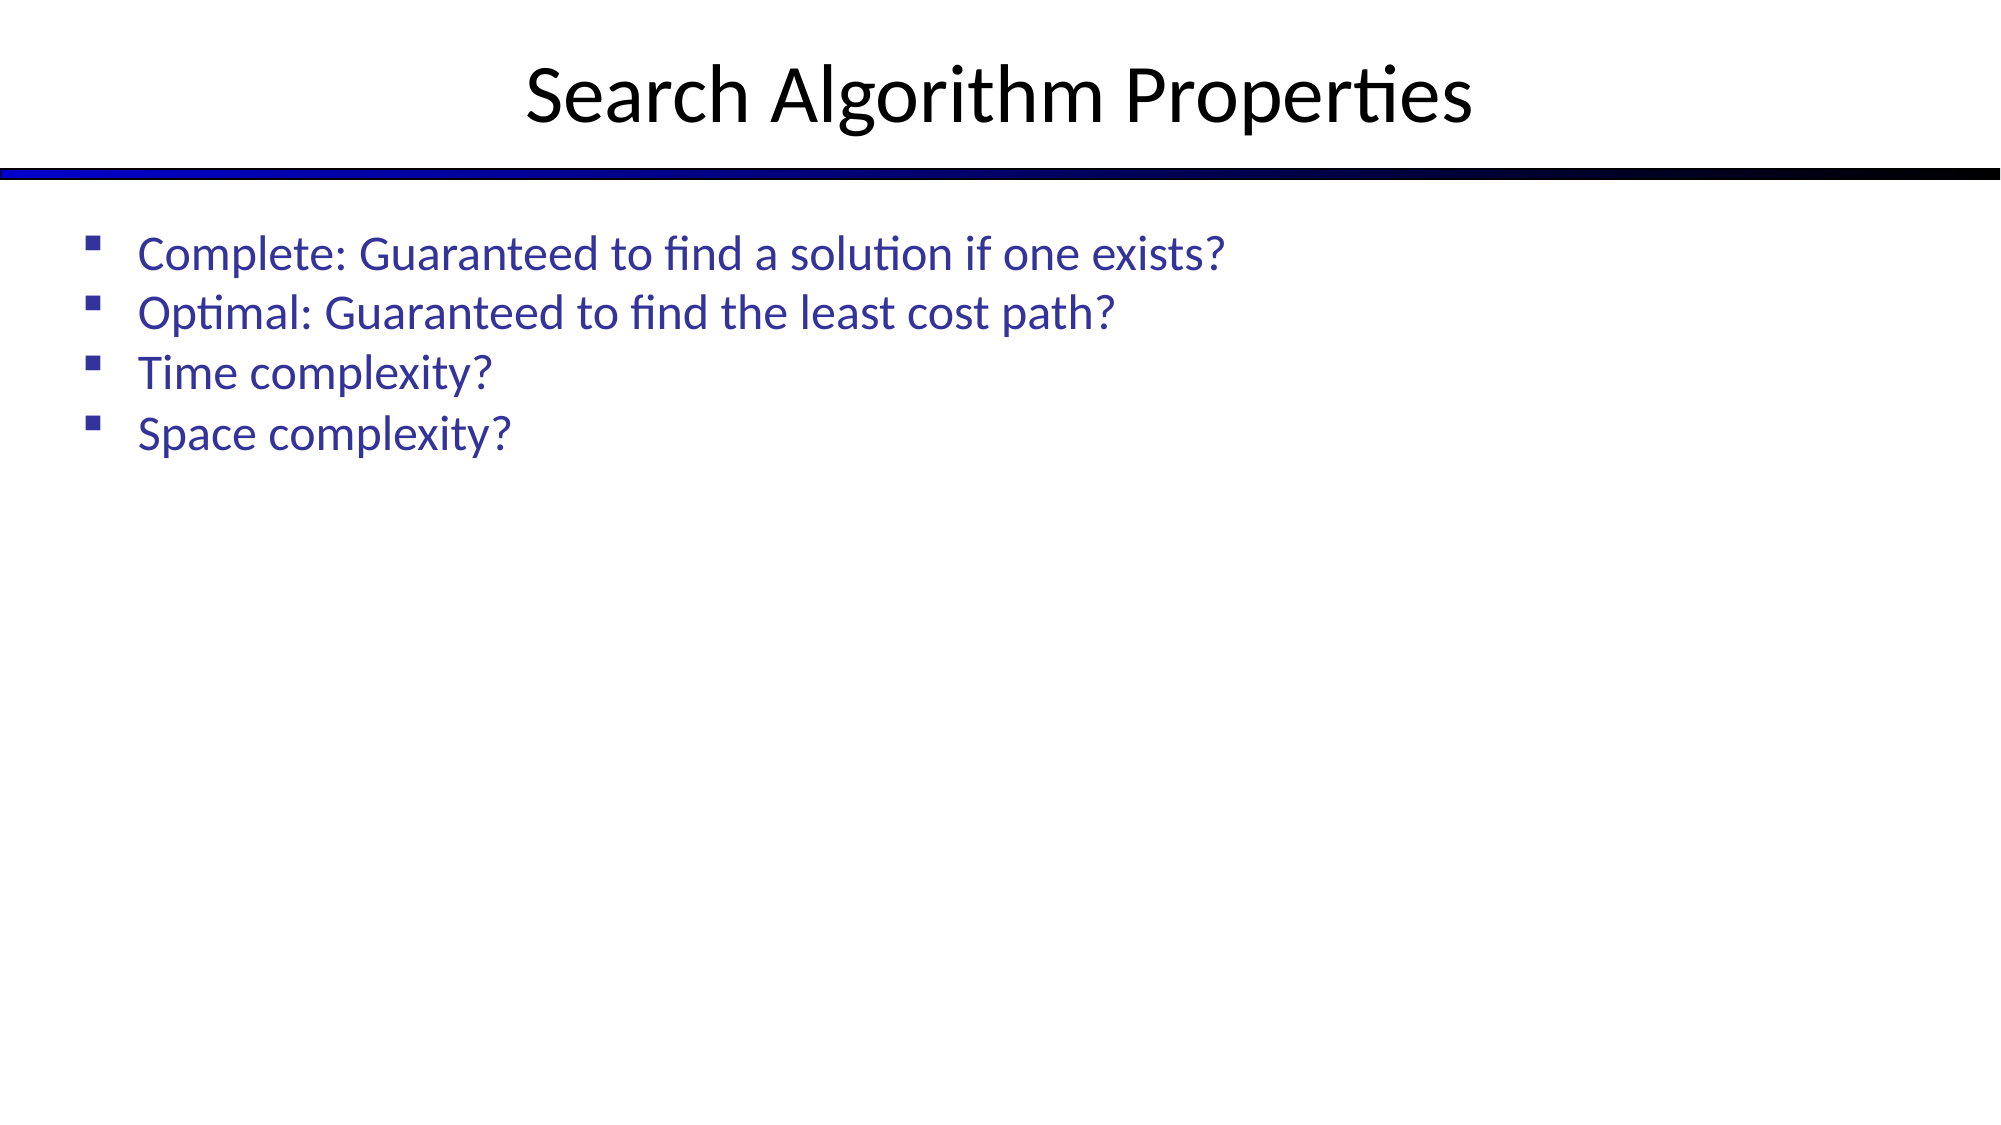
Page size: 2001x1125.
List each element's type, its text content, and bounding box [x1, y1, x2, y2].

title Search Algorithm Properties [0, 0, 2000, 184]
list Complete: Guaranteed to find a solution if one exists? Optimal: Guaranteed to find the least cost path? Time complexity? Space complexity? [66, 212, 1934, 989]
